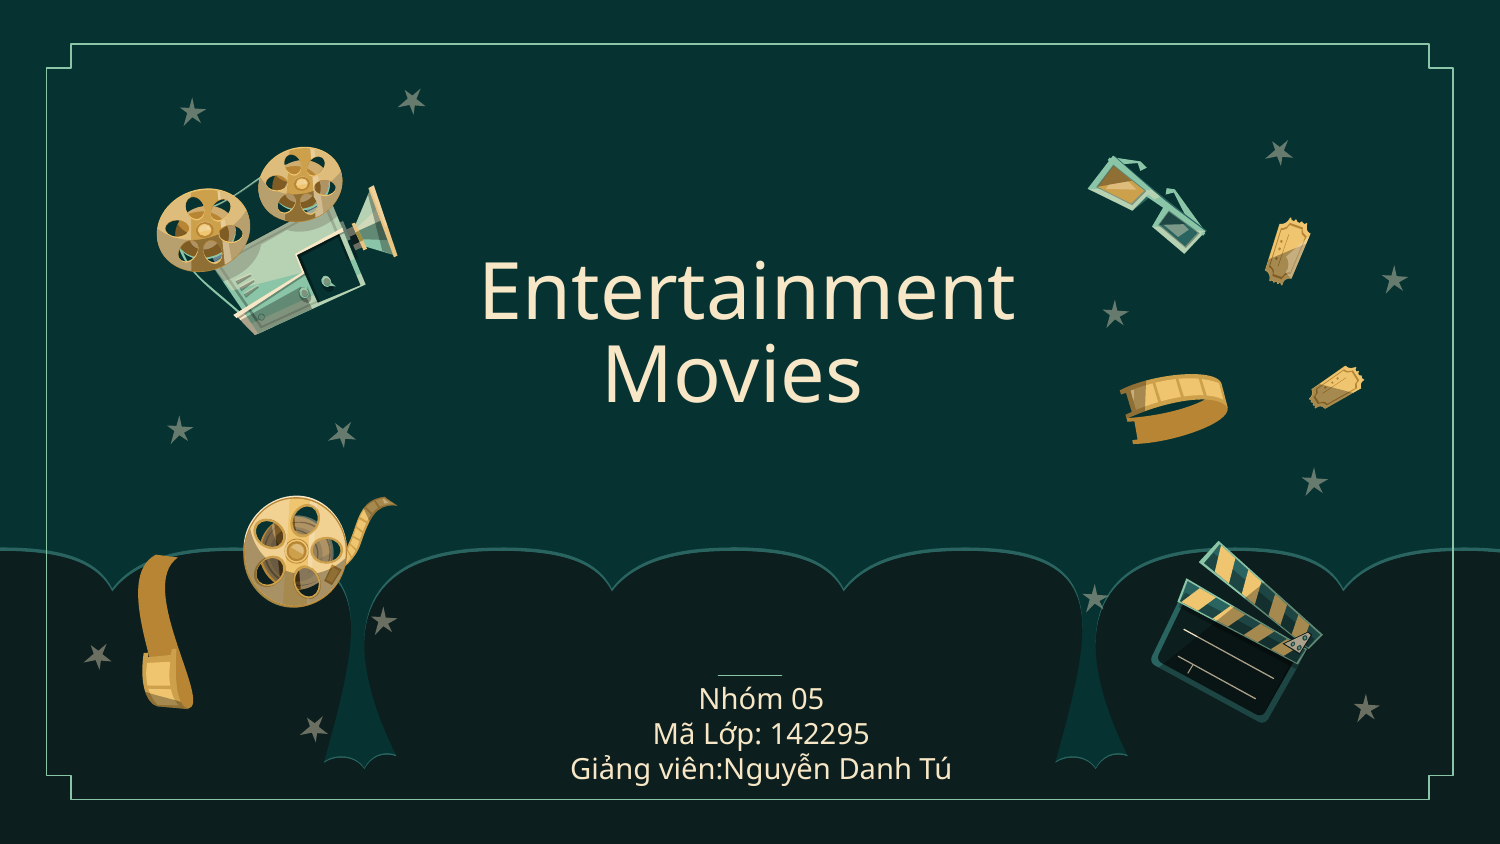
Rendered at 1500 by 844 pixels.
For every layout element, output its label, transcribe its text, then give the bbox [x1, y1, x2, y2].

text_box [1150, 540, 1324, 724]
text_box Movies [380, 308, 1086, 844]
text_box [1264, 217, 1311, 286]
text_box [151, 146, 398, 336]
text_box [1087, 155, 1207, 255]
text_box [111, 554, 214, 710]
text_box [1119, 373, 1232, 445]
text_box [1308, 365, 1365, 409]
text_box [241, 495, 398, 608]
title Entertainment [402, 225, 1101, 822]
